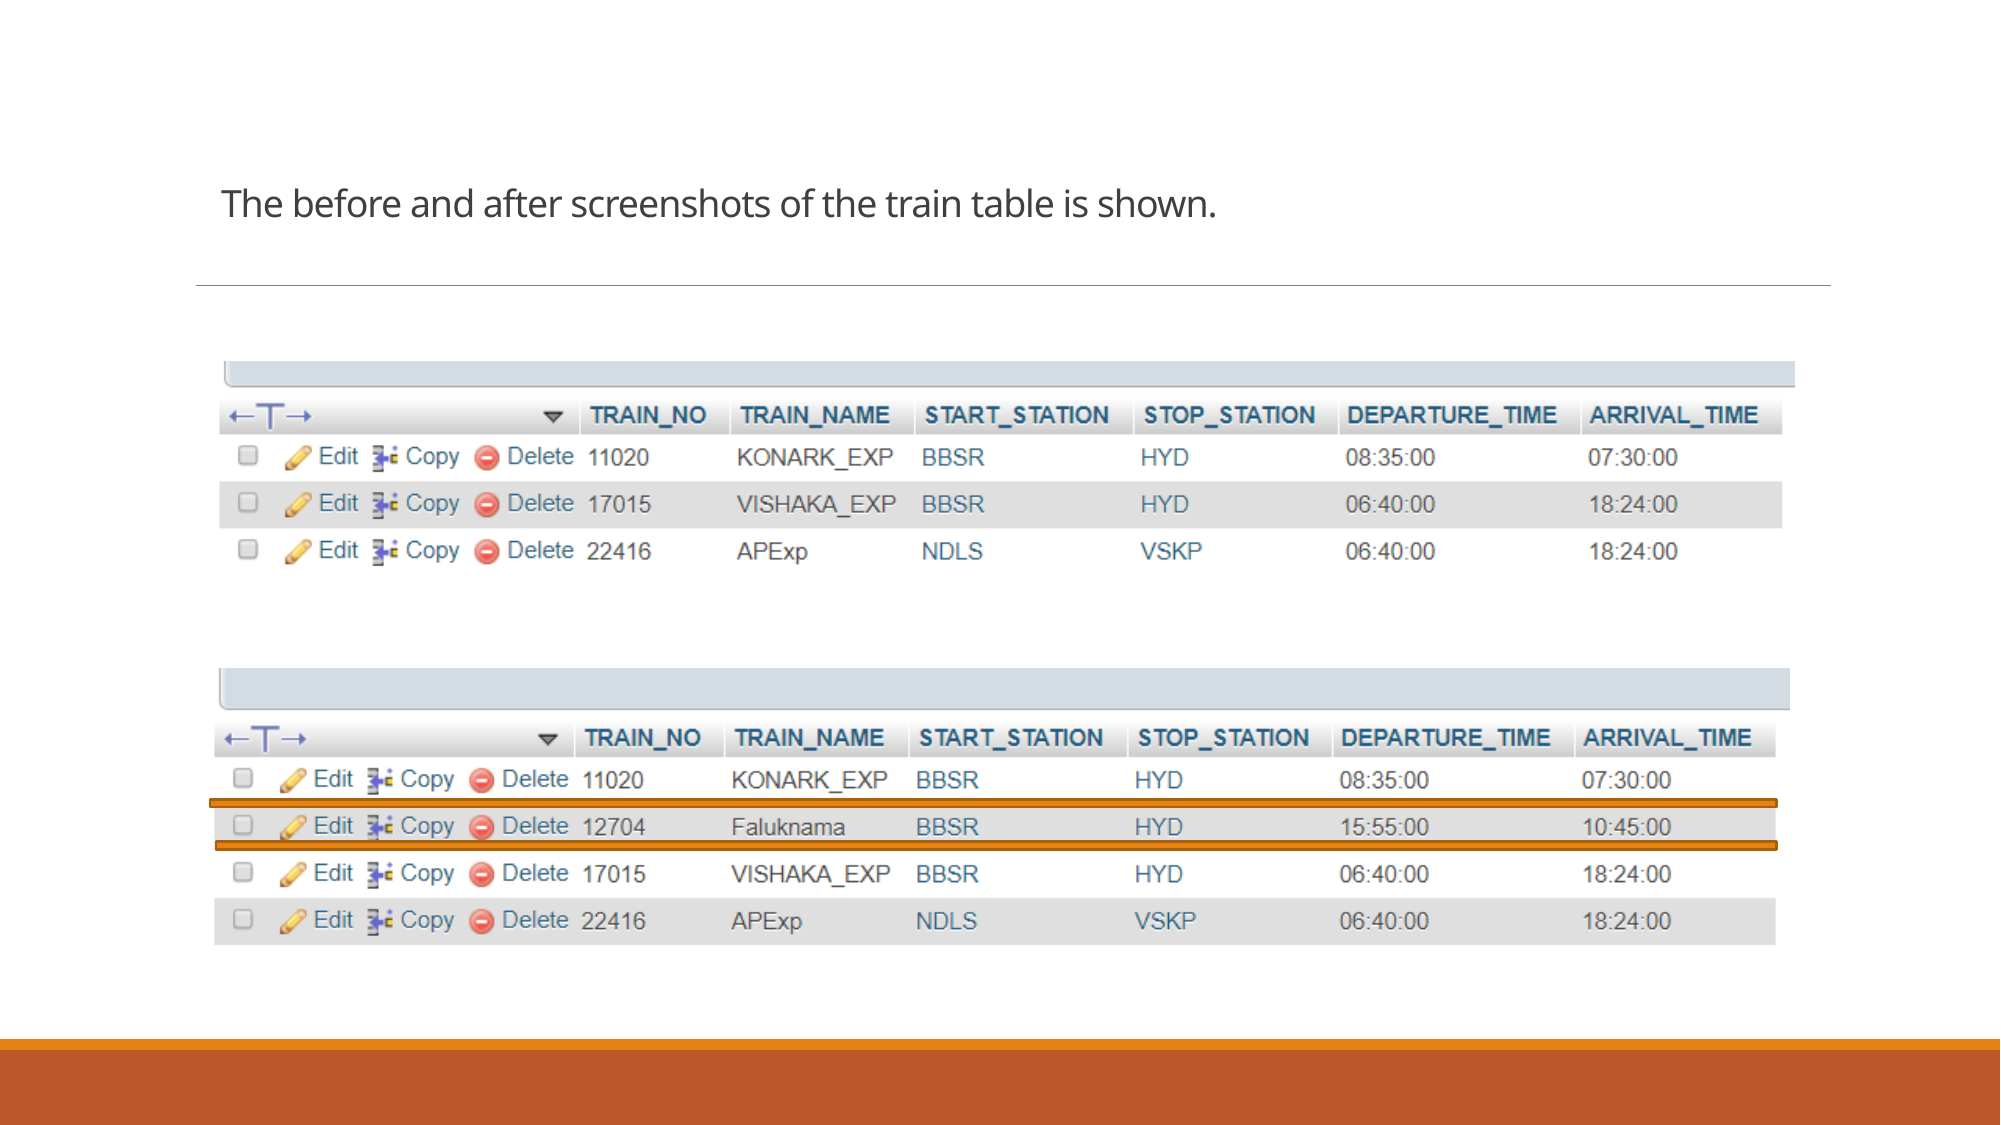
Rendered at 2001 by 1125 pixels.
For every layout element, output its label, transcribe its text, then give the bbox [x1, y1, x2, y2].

title The before and after screenshots of the train table is shown. [205, 140, 1856, 233]
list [215, 360, 1795, 600]
picture [209, 667, 1791, 972]
